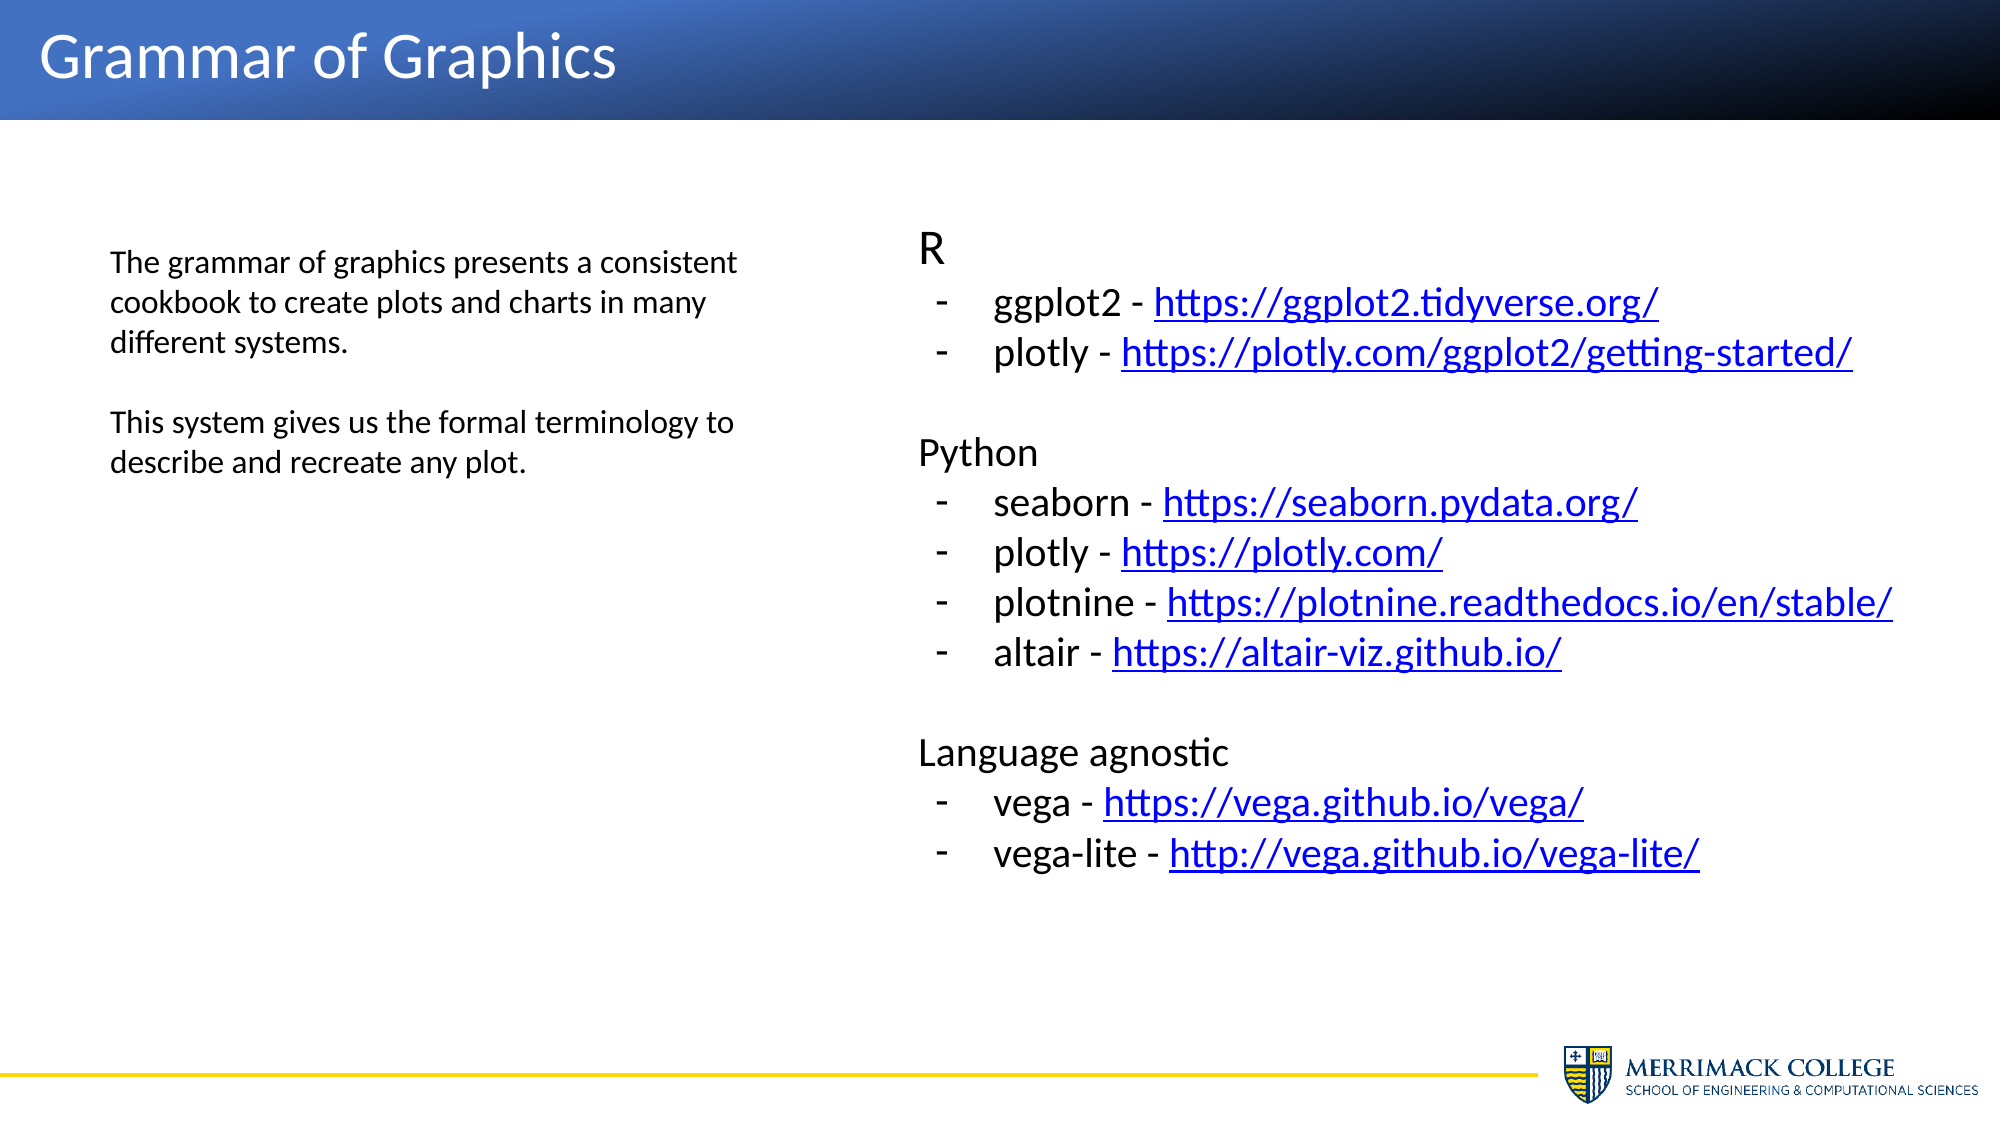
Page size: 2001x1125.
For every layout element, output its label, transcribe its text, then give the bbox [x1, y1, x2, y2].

list The grammar of graphics presents a consistent cookbook to create plots and charts in many different systems. This system gives us the formal terminology to describe and recreate any plot. [110, 240, 796, 935]
list R ggplot2 - https://ggplot2.tidyverse.org/ plotly - https://plotly.com/ggplot2/getting-started/ Python seaborn - https://seaborn.pydata.org/ plotly - https://plotly.com/ plotnine - https://plotnine.readthedocs.io/en/stable/ altair - https://altair-viz.github.io/ Language agnostic vega - https://vega.github.io/vega/ vega-lite - http://vega.github.io/vega-lite/ [918, 215, 2000, 910]
picture [0, 0, 2000, 120]
title Grammar of Graphics [37, 9, 2000, 200]
picture [1562, 1044, 1978, 1105]
